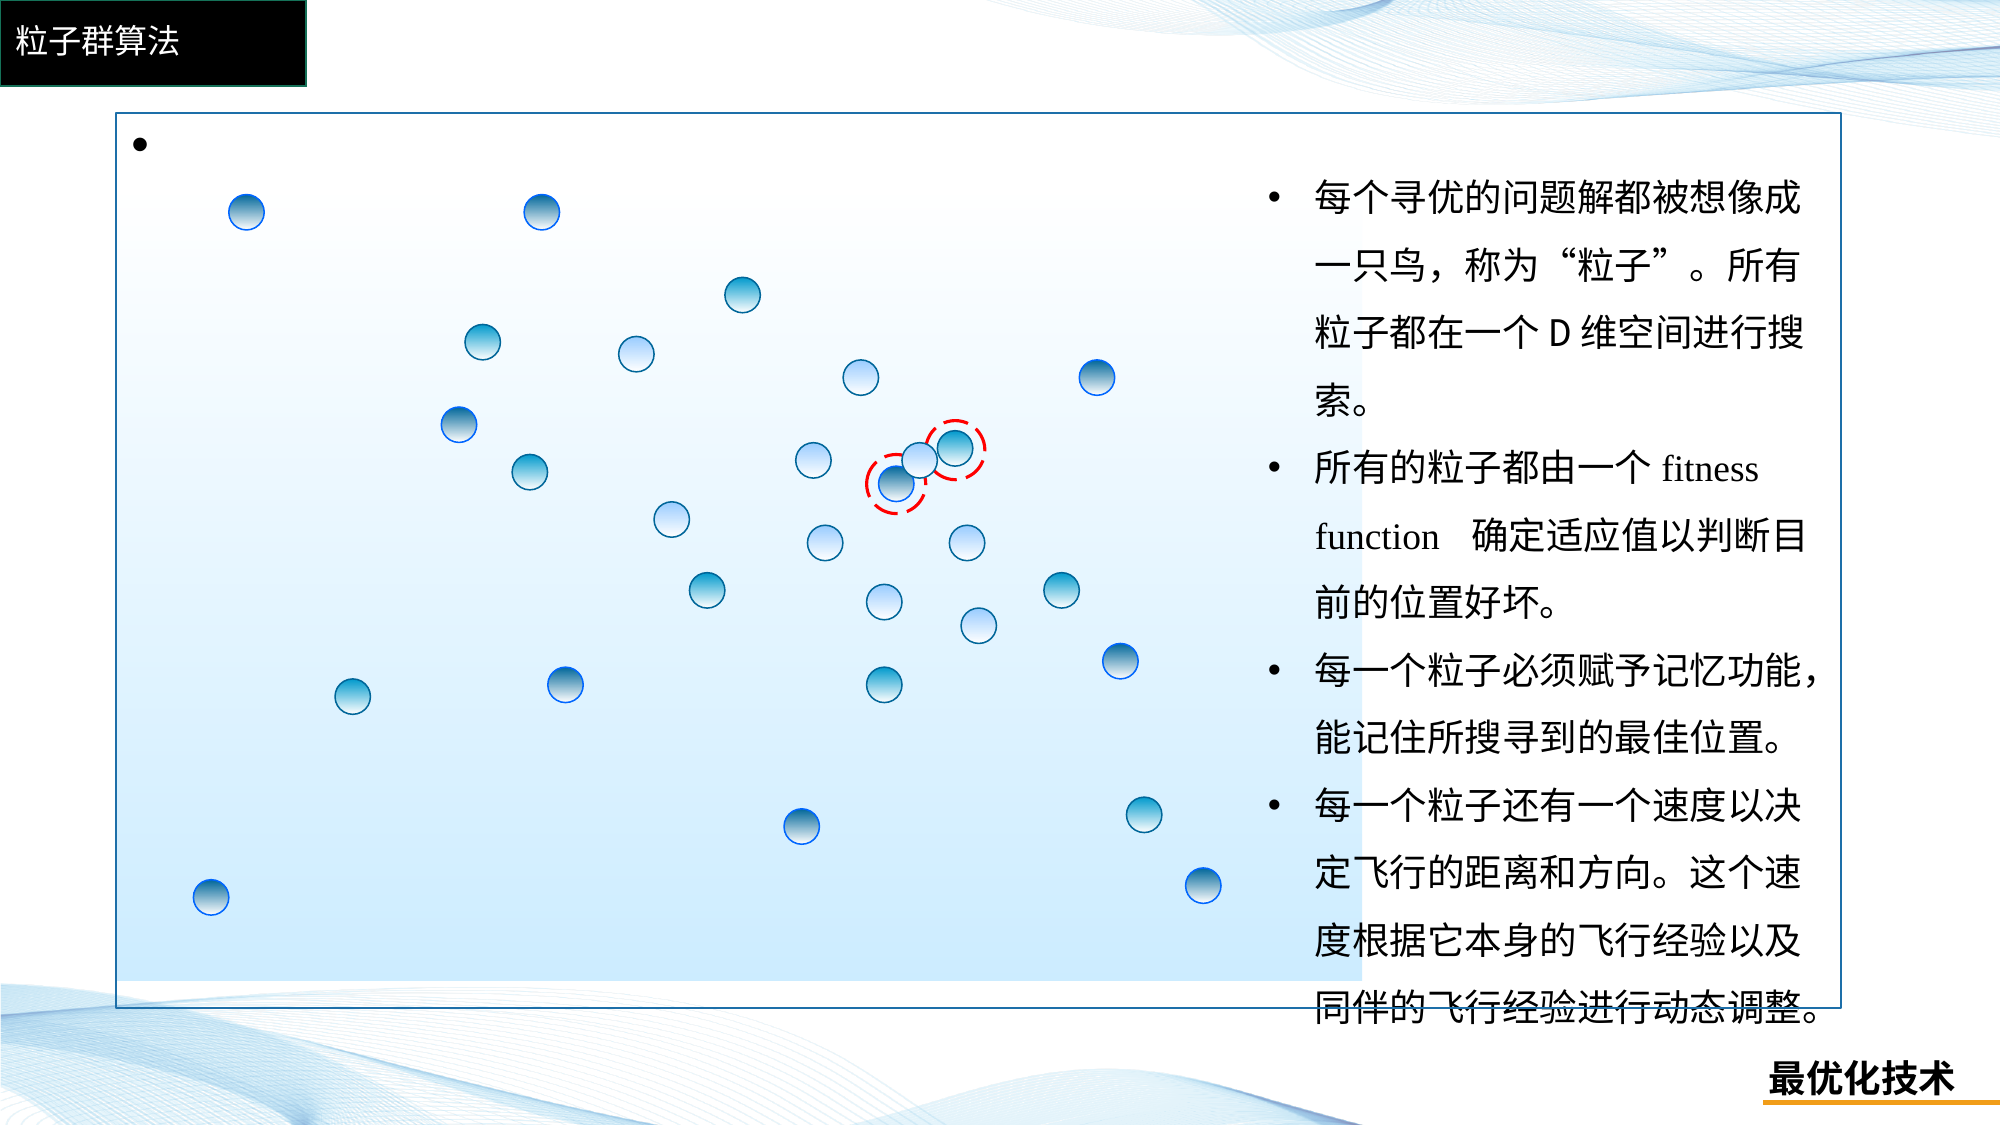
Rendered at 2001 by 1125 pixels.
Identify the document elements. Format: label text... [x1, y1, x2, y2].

text_box [116, 113, 1842, 1009]
text_box 每个寻优的问题解都被想像成一只鸟，称为“粒子”。所有粒子都在一个D维空间进行搜索。 所有的粒子都由一个fitness function 确定适应值以判断目前的位置好坏。 每一个粒子必须赋予记忆功能，能记住所搜寻到的最佳位置。 每一个粒子还有一个速度以决定飞行的距离和方向。这个速度根据它本身的飞行经验以及同伴的飞行经验进行动态调整。 [1253, 1009, 1839, 1037]
title 粒子群算法 [0, 0, 1725, 86]
picture [2, 977, 1590, 1125]
picture [885, 1, 1999, 148]
